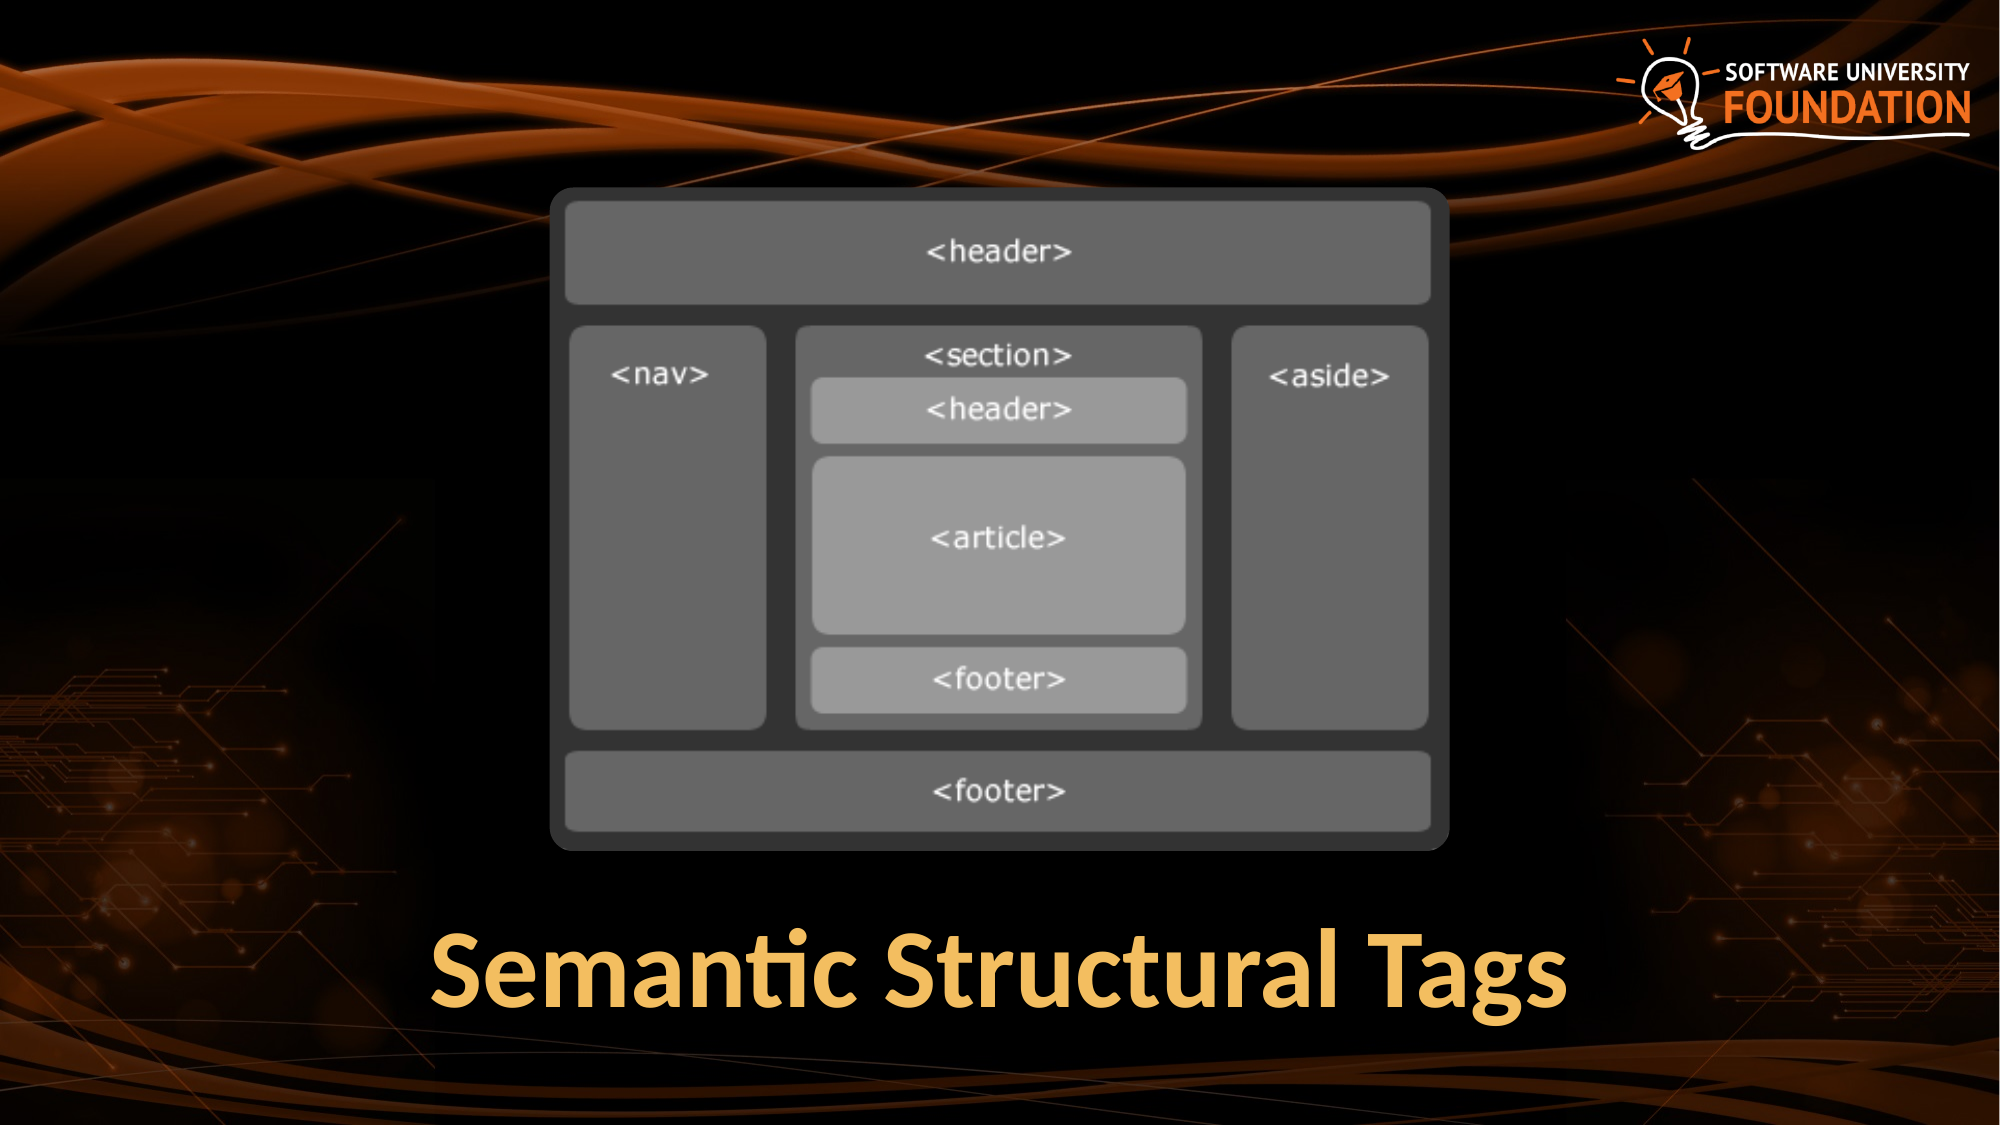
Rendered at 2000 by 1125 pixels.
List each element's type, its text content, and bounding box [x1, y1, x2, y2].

title Semantic Structural Tags [133, 902, 1867, 1038]
picture [0, 0, 2000, 1125]
